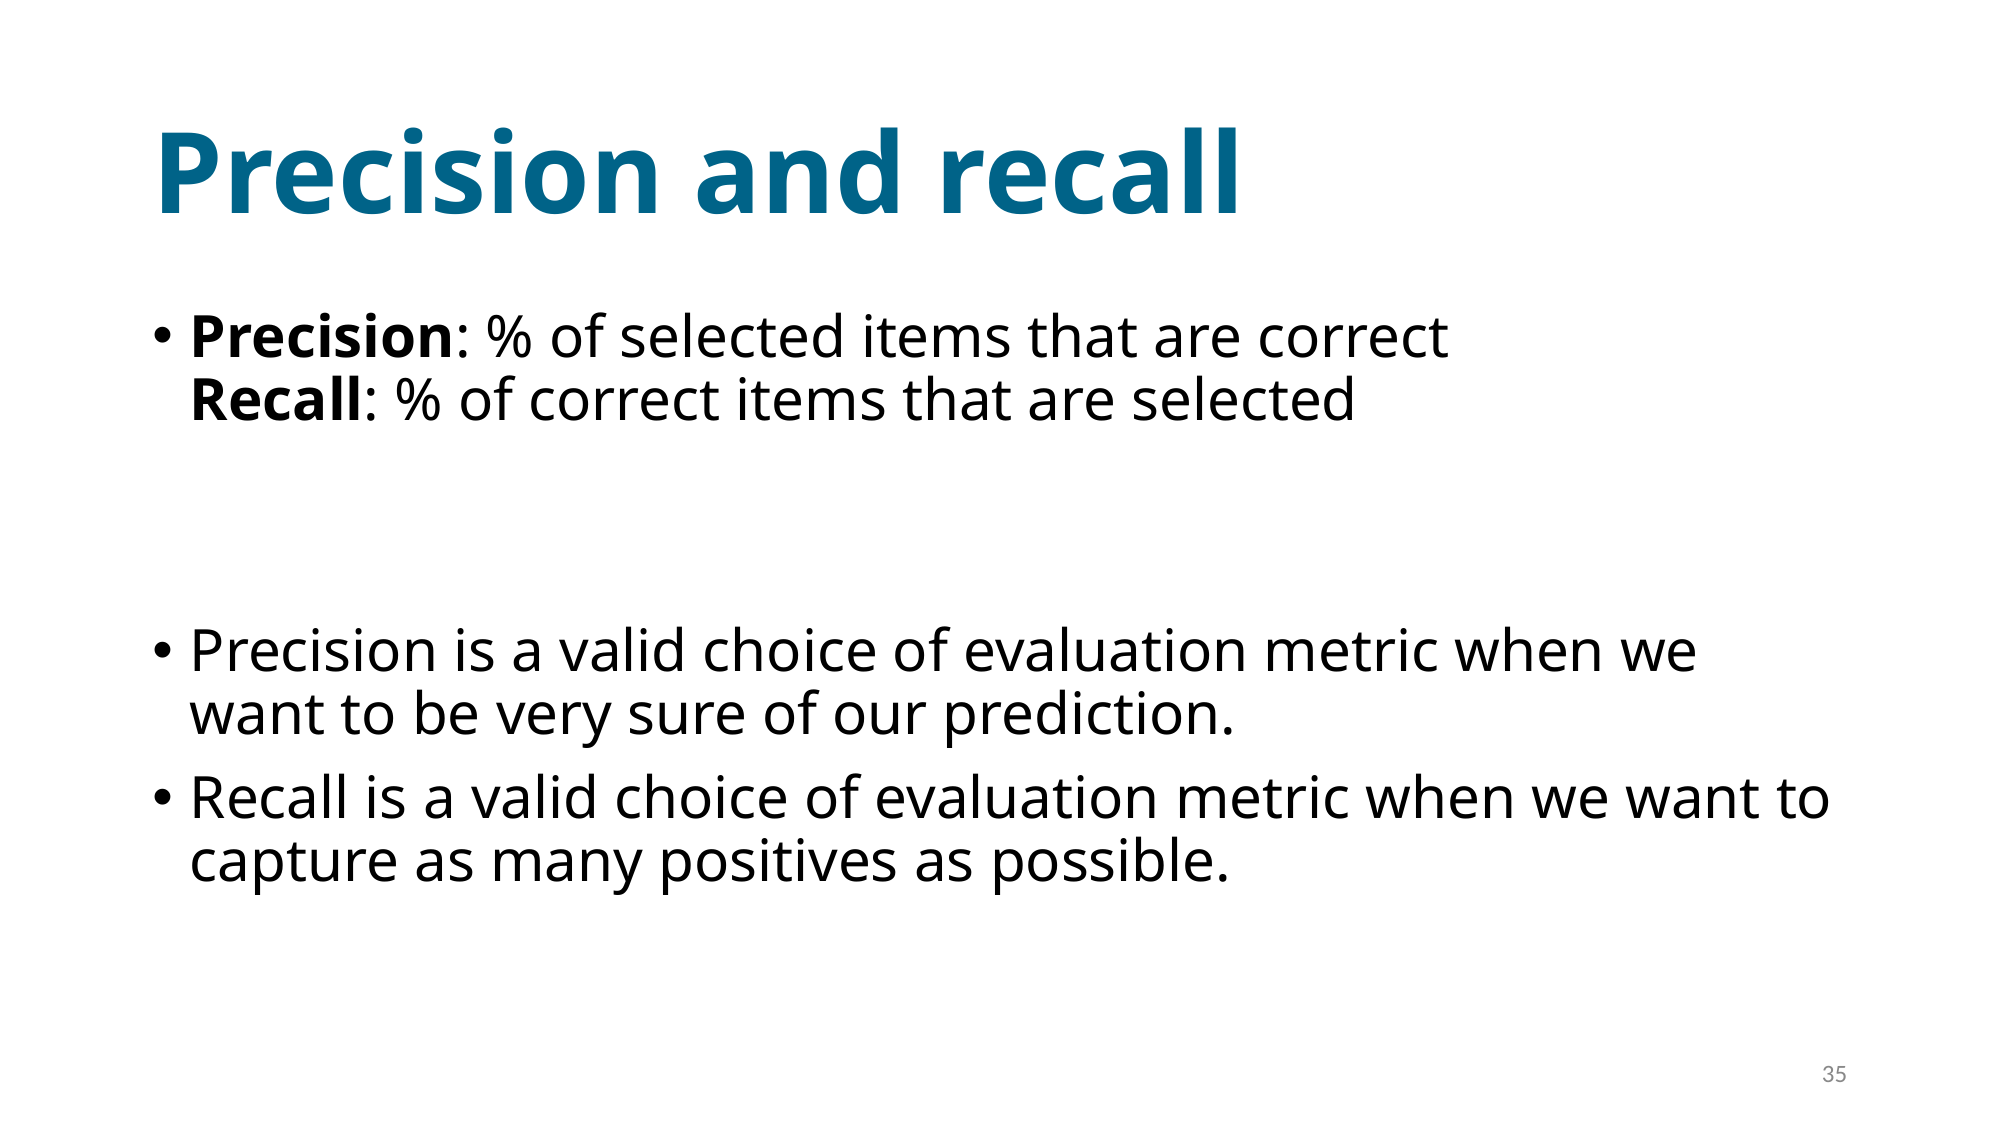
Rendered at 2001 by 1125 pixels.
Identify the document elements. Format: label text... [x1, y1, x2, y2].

title Precision and recall [137, 59, 1863, 278]
slide_number 35 [1412, 1042, 1863, 1103]
list Precision: % of selected items that are correct Recall: % of correct items that are selected Precision is a valid choice of evaluation metric when we want to be very sure of our prediction. Recall is a valid choice of evaluation metric when we want to capture as many positives as possible. [137, 299, 1863, 1066]
